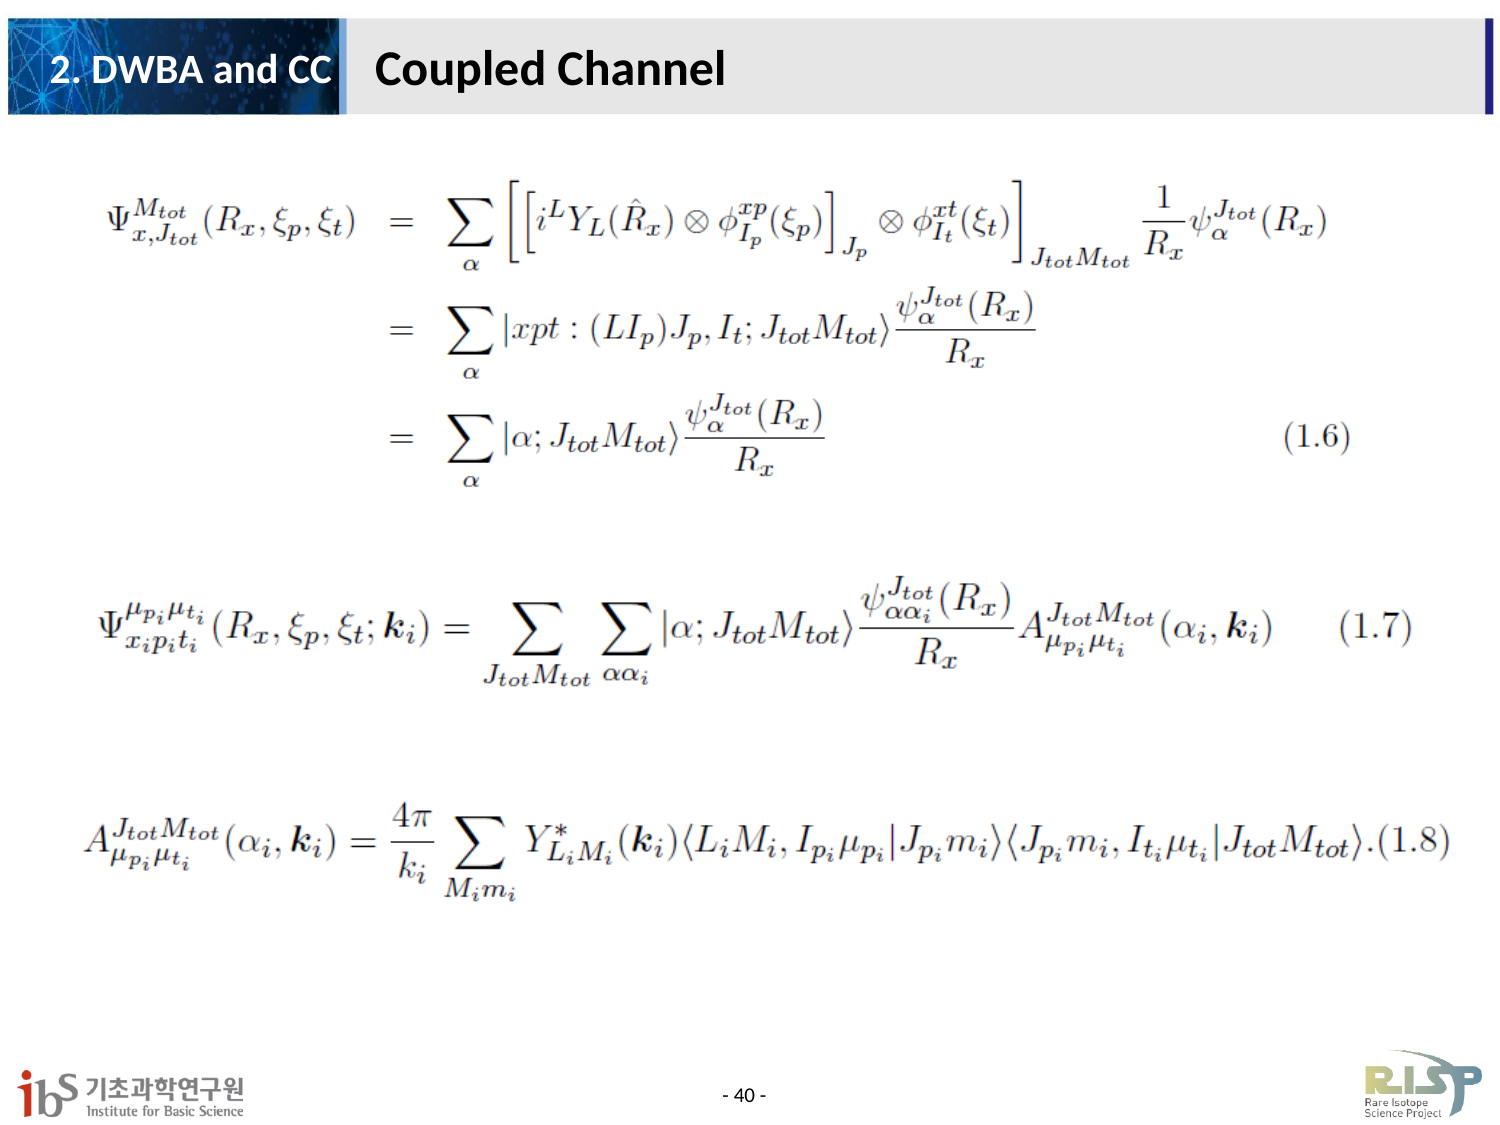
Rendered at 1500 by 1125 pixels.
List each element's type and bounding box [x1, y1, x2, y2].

picture [17, 1070, 243, 1117]
picture [58, 563, 1442, 707]
picture [2, 10, 1500, 130]
picture [58, 786, 1471, 919]
picture [76, 153, 1371, 507]
picture [1364, 1049, 1482, 1119]
